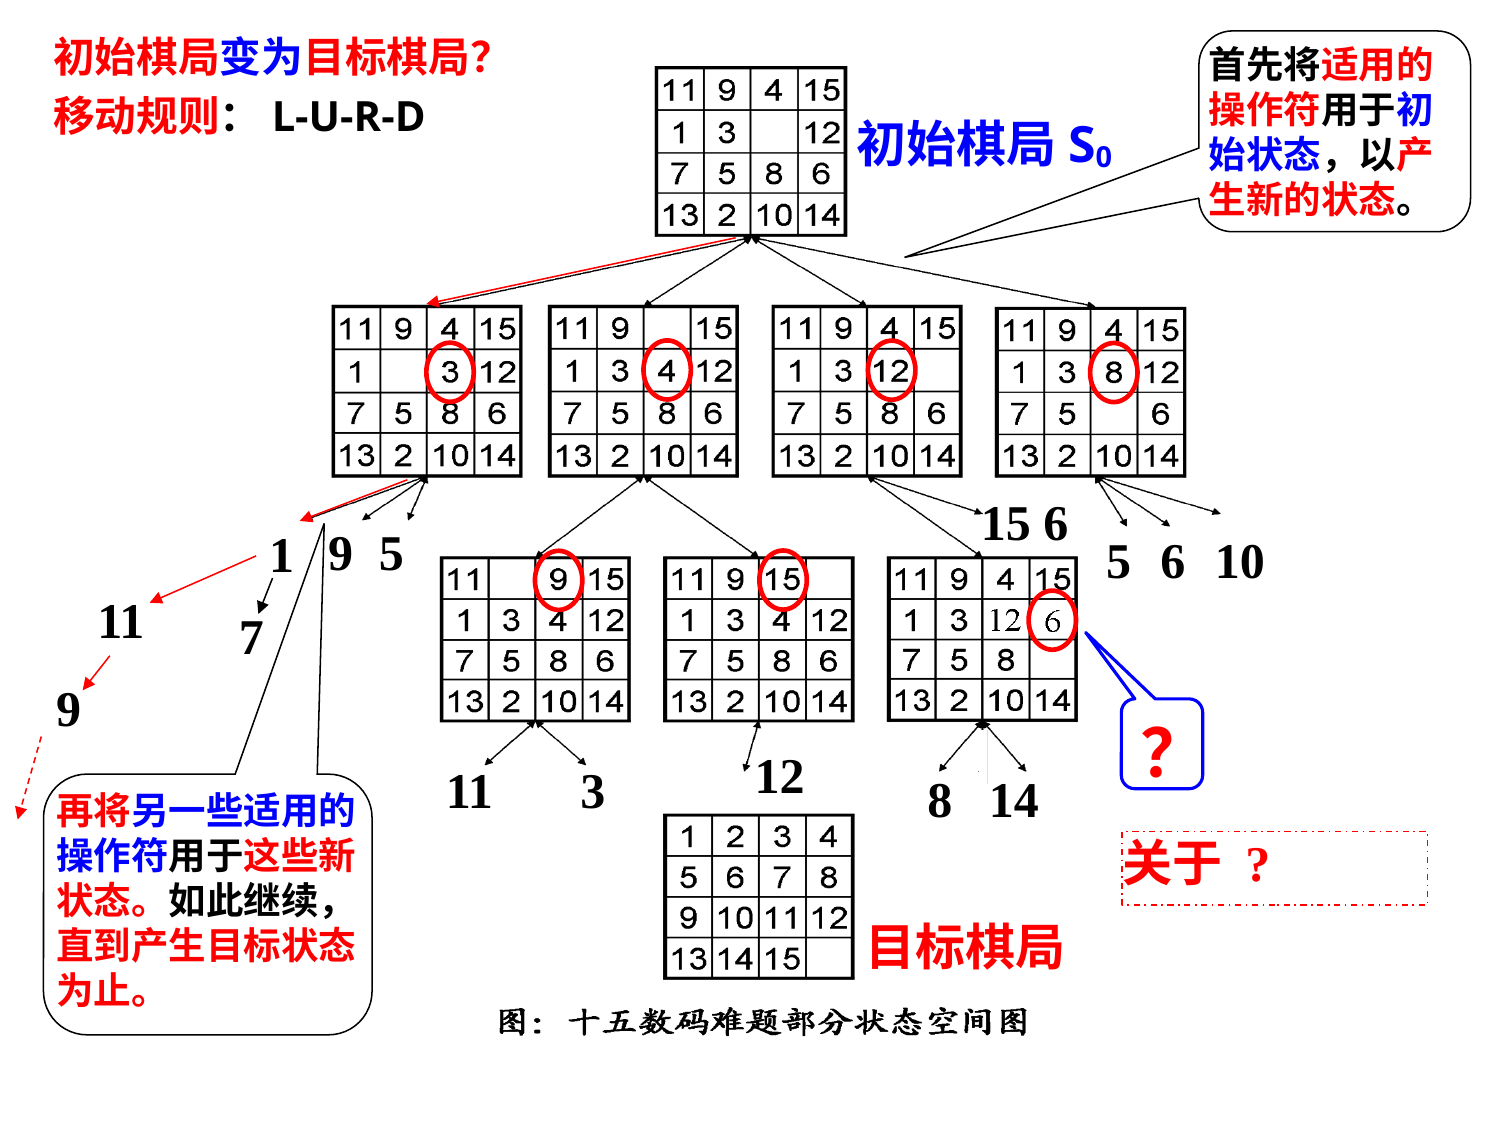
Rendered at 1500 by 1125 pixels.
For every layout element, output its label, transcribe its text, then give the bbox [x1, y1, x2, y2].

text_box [736, 483, 1282, 820]
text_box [736, 340, 1138, 483]
picture [300, 820, 1223, 1041]
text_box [17, 237, 736, 820]
picture [300, 66, 1223, 483]
text_box 初始棋局变为目标棋局？ 移动规则：L-U-R-D [53, 30, 514, 163]
